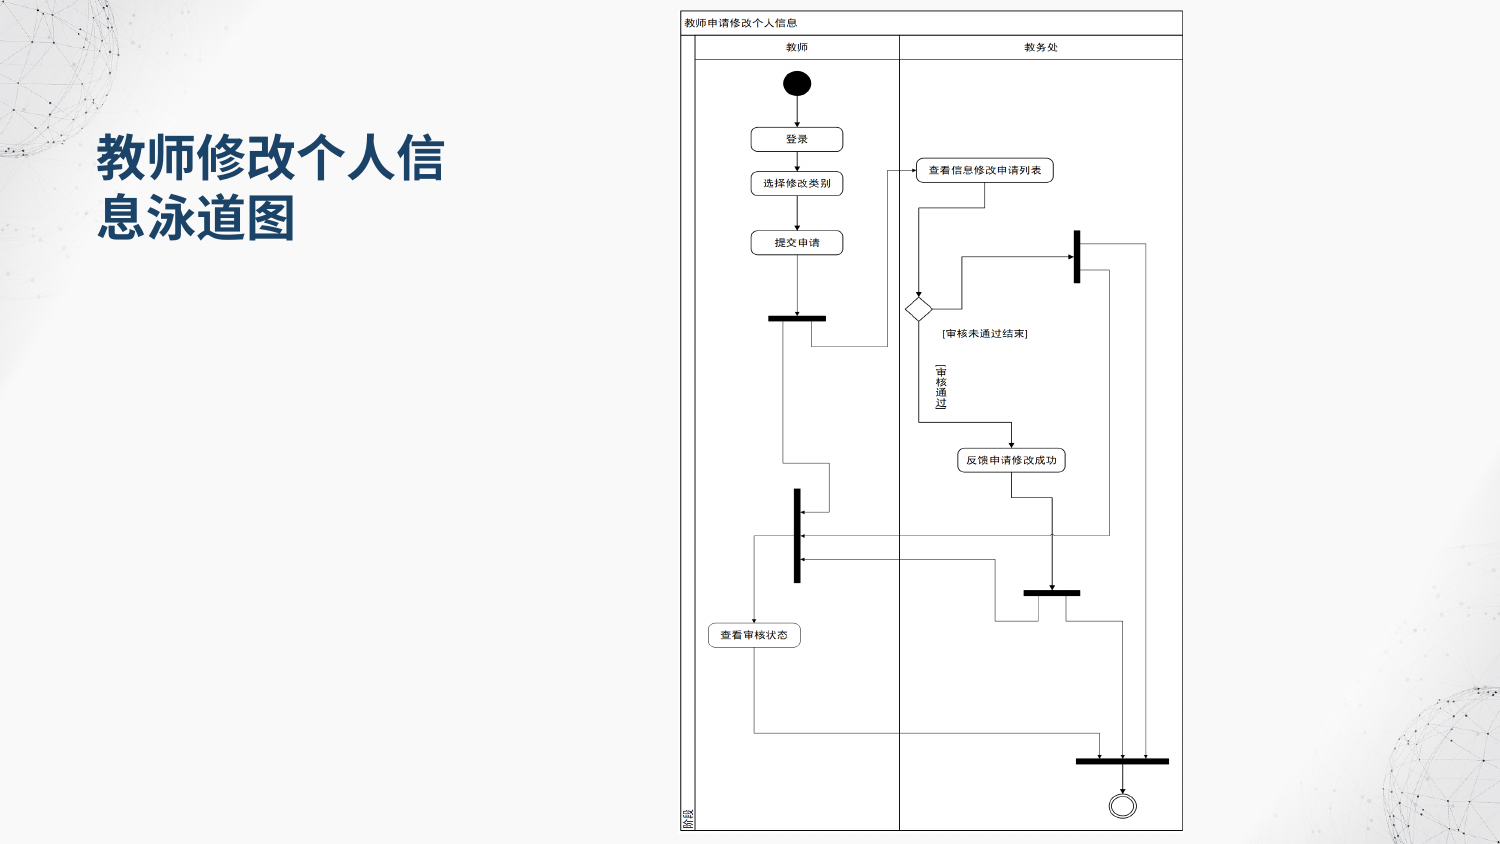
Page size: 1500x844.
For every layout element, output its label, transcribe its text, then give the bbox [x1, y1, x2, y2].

text_box 教师修改个人信息泳道图 [84, 120, 483, 253]
picture [0, 0, 1500, 844]
